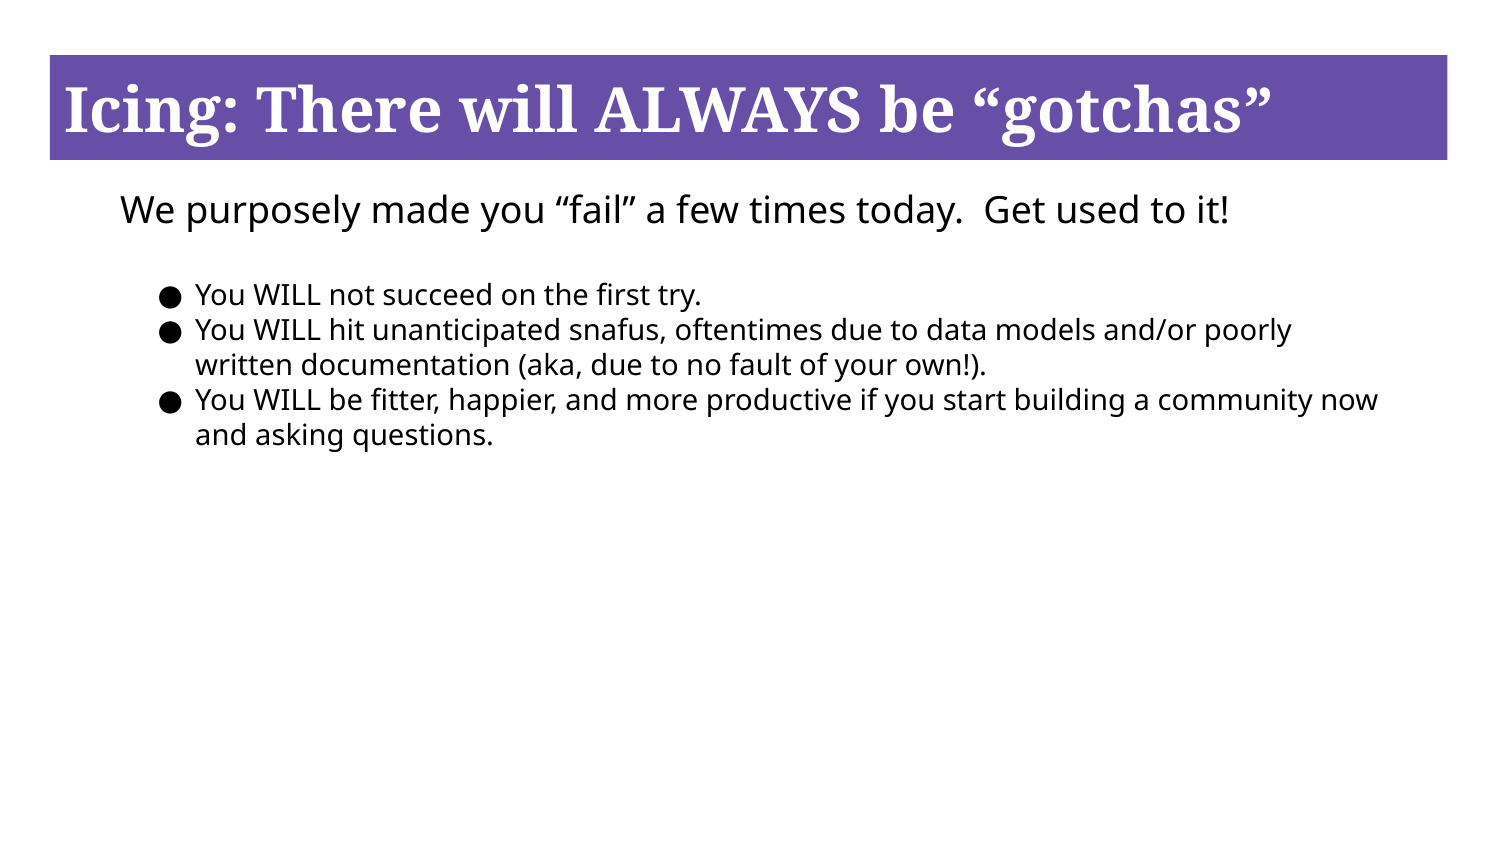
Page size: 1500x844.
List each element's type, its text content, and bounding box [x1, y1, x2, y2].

title Icing: There will ALWAYS be “gotchas” [49, 55, 1448, 160]
text_box We purposely made you “fail” a few times today. Get used to it! You WILL not succeed on the first try. You WILL hit unanticipated snafus, oftentimes due to data models and/or poorly written documentation (aka, due to no fault of your own!). You WILL be fitter, happier, and more productive if you start building a community now and asking questions. [105, 171, 1395, 736]
